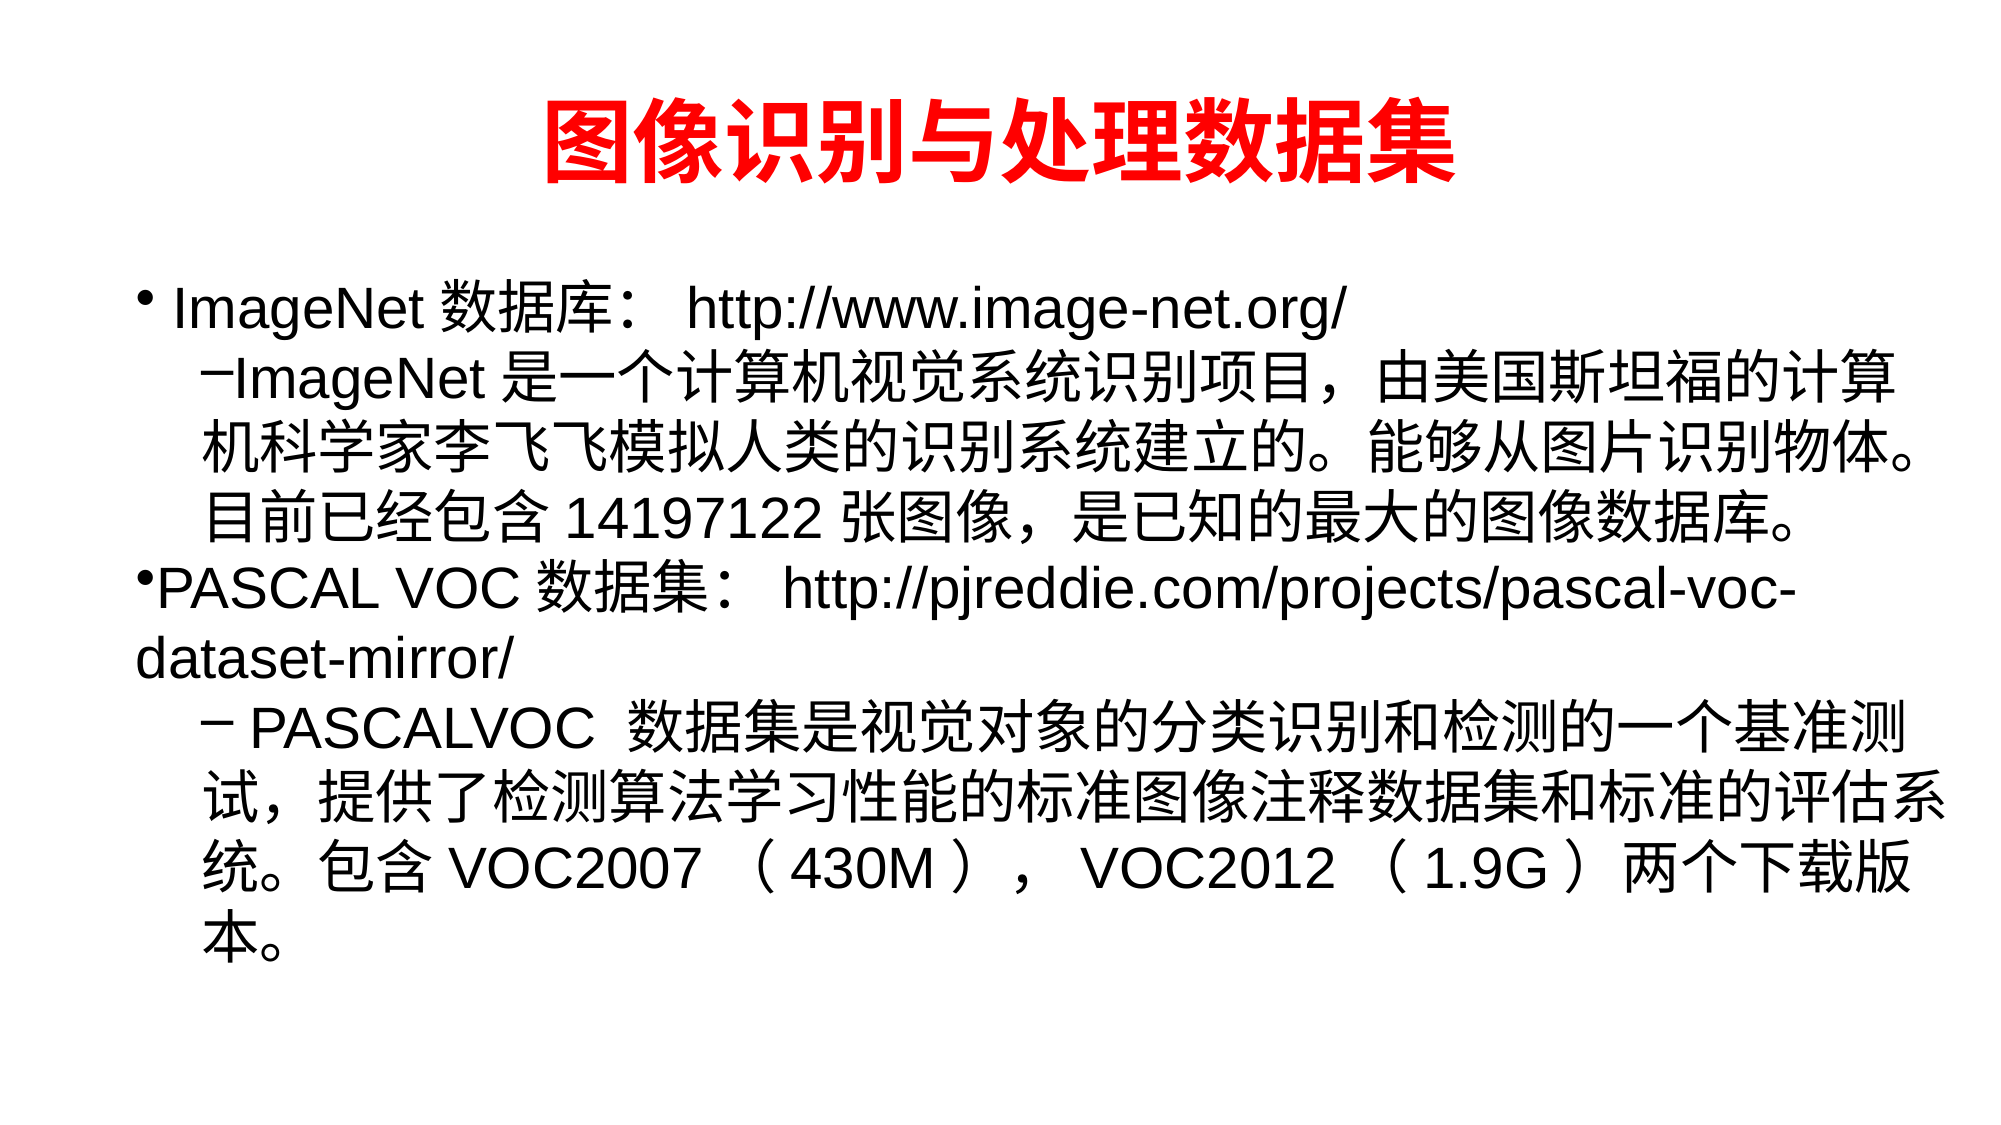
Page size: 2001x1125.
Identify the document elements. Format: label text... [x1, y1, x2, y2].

list ImageNet数据库：http://www.image-net.org/ ImageNet是一个计算机视觉系统识别项目，由美国斯坦福的计算机科学家李飞飞模拟人类的识别系统建立的。能够从图片识别物体。目前已经包含14197122张图像，是已知的最大的图像数据库。 PASCAL VOC数据集：http://pjreddie.com/projects/pascal-voc-dataset-mirror/ PASCALVOC 数据集是视觉对象的分类识别和检测的一个基准测试，提供了检测算法学习性能的标准图像注释数据集和标准的评估系统。包含VOC2007（430M），VOC2012（1.9G）两个下载版本。 [64, 262, 1967, 1061]
title 图像识别与处理数据集 [99, 45, 1900, 233]
